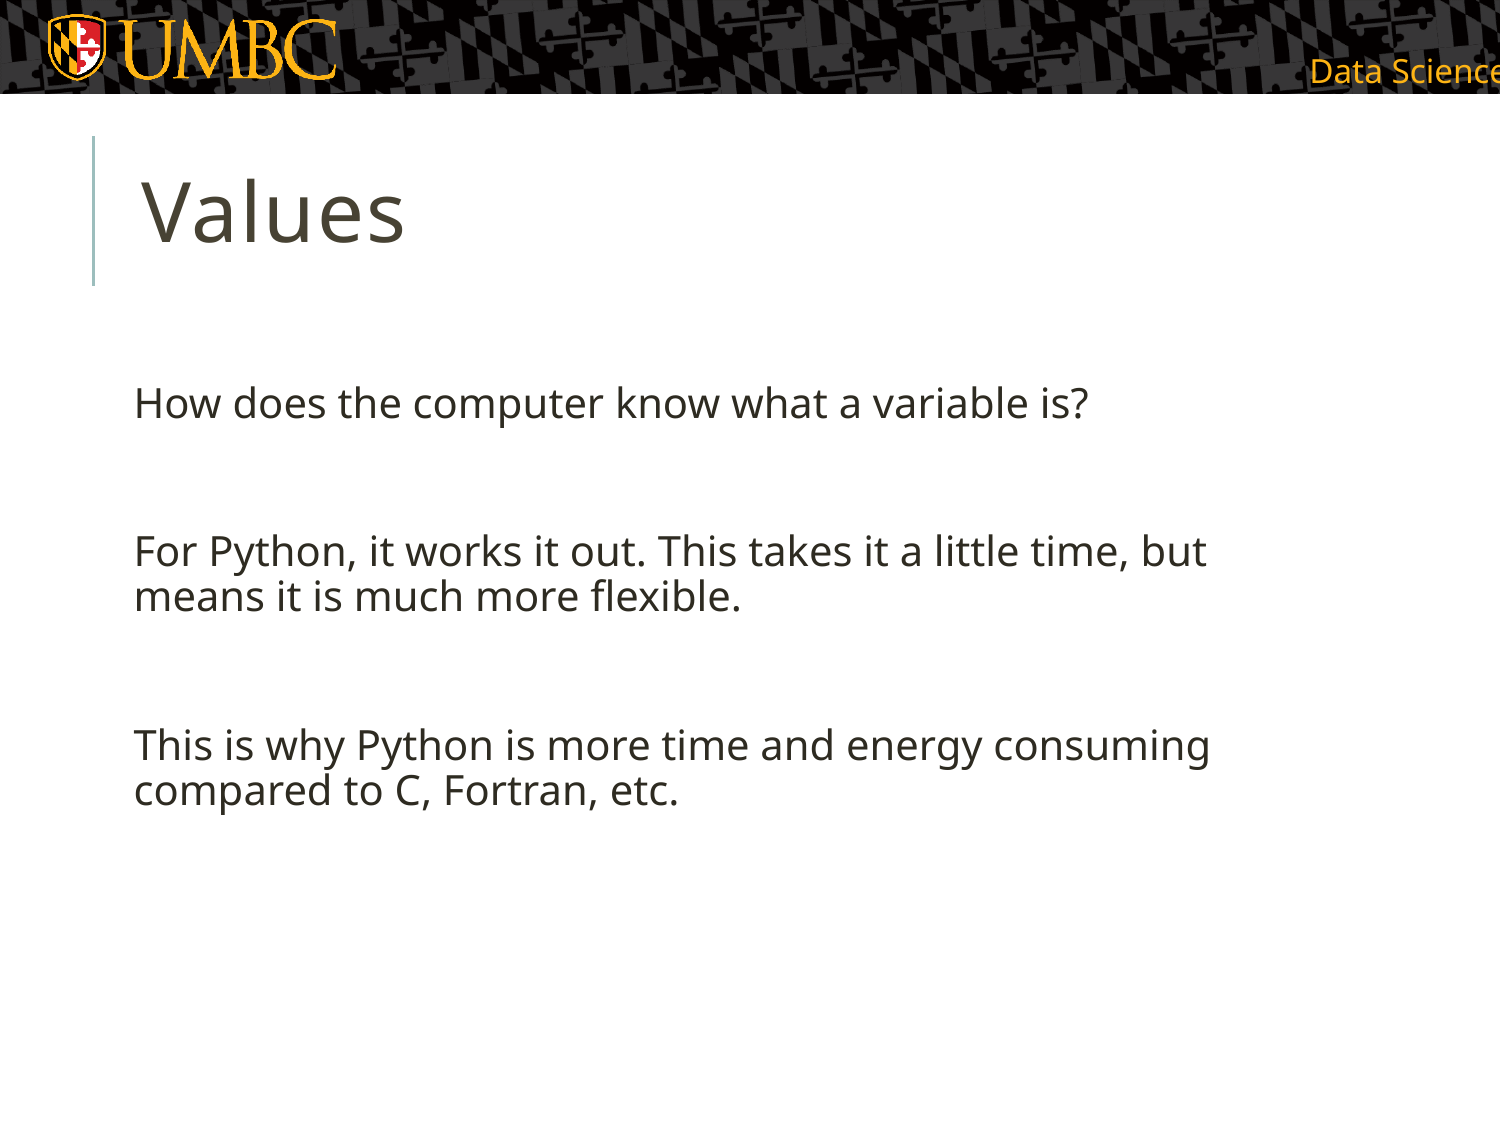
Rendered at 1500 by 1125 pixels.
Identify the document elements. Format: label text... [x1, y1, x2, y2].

list How does the computer know what a variable is? For Python, it works it out. This takes it a little time, but means it is much more flexible. This is why Python is more time and energy consuming compared to C, Fortran, etc. [126, 375, 1322, 1035]
picture [0, 0, 1500, 94]
title Values [126, 96, 1322, 342]
